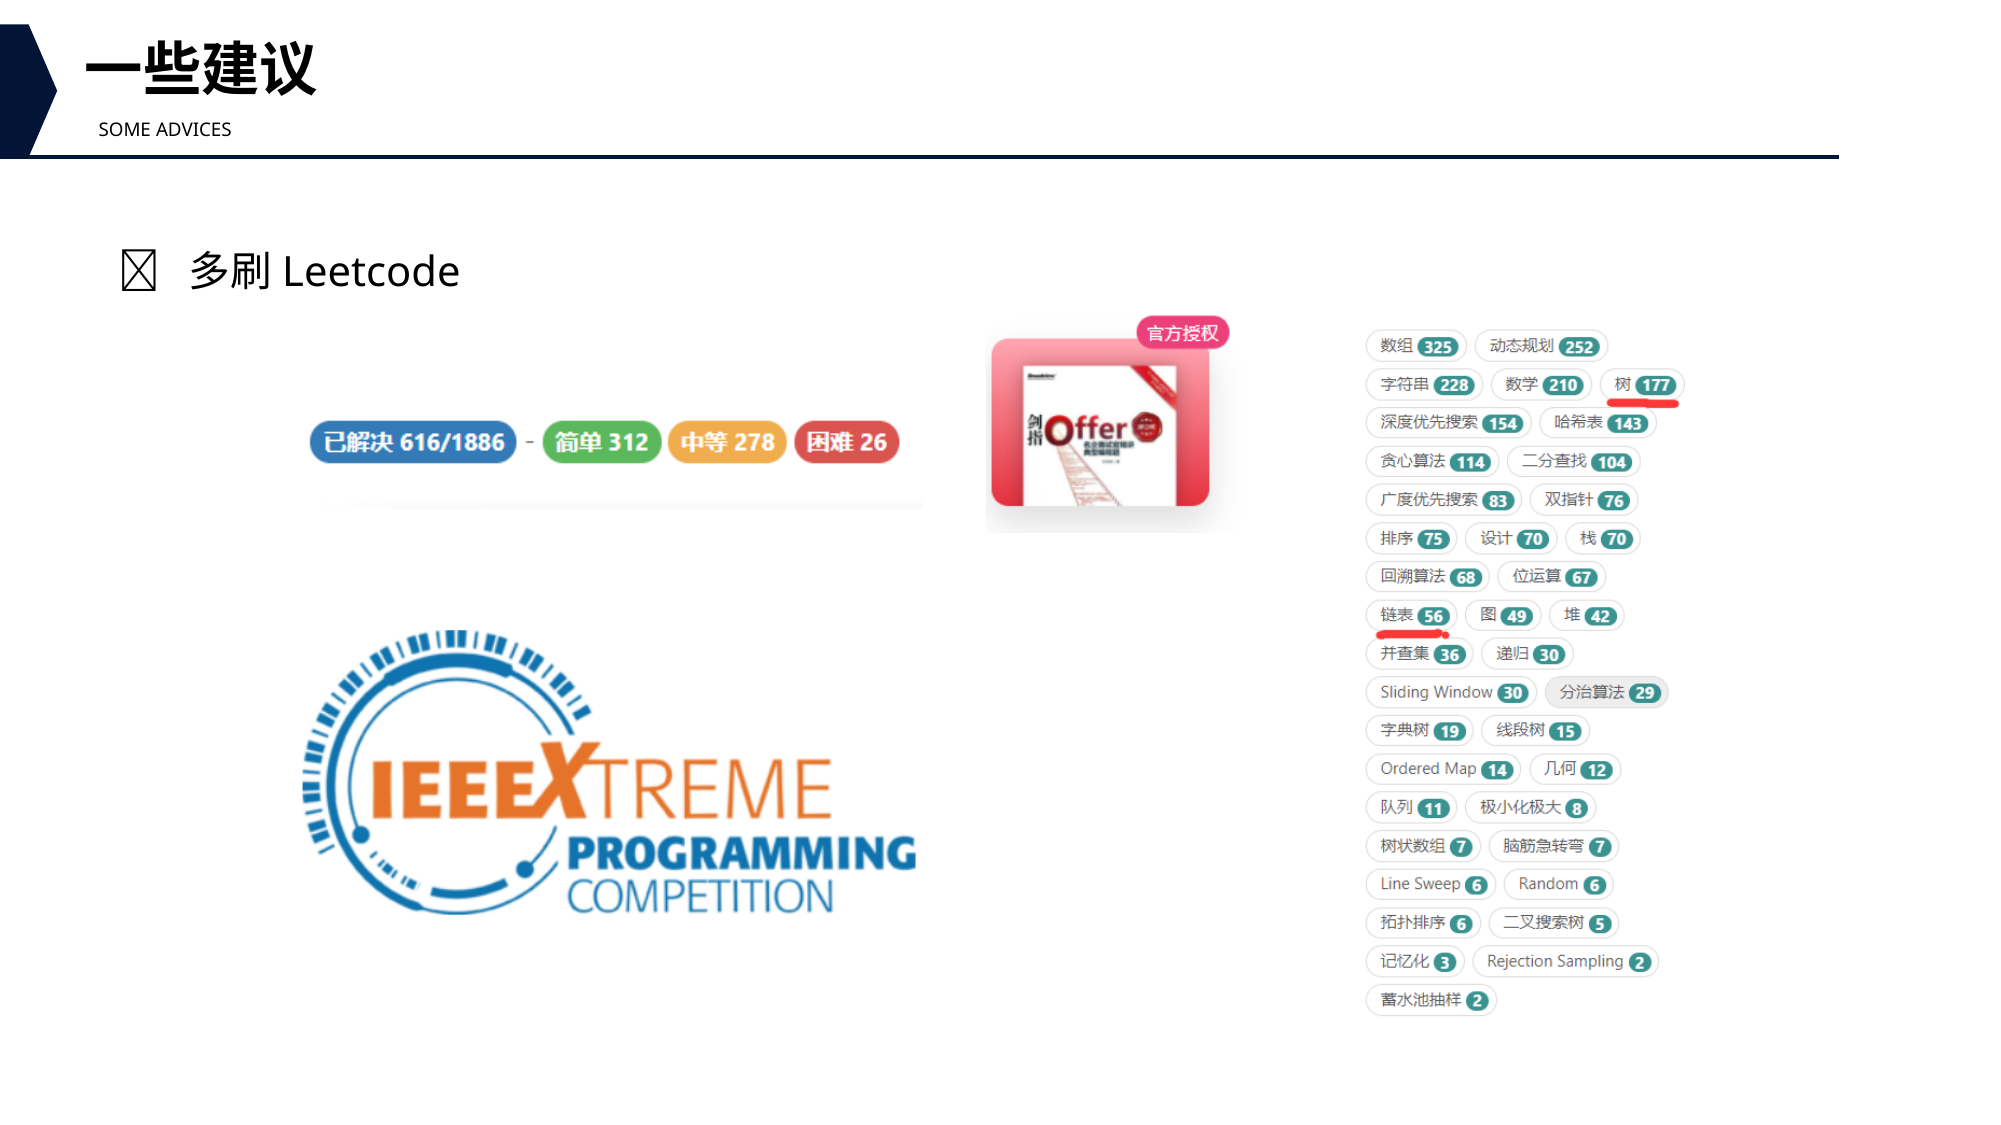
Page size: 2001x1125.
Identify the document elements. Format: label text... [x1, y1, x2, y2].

picture [1355, 321, 1685, 1028]
picture [289, 615, 931, 948]
picture [289, 374, 923, 509]
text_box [0, 24, 1840, 158]
picture [985, 289, 1247, 533]
text_box  多刷Leetcode [103, 237, 1395, 303]
